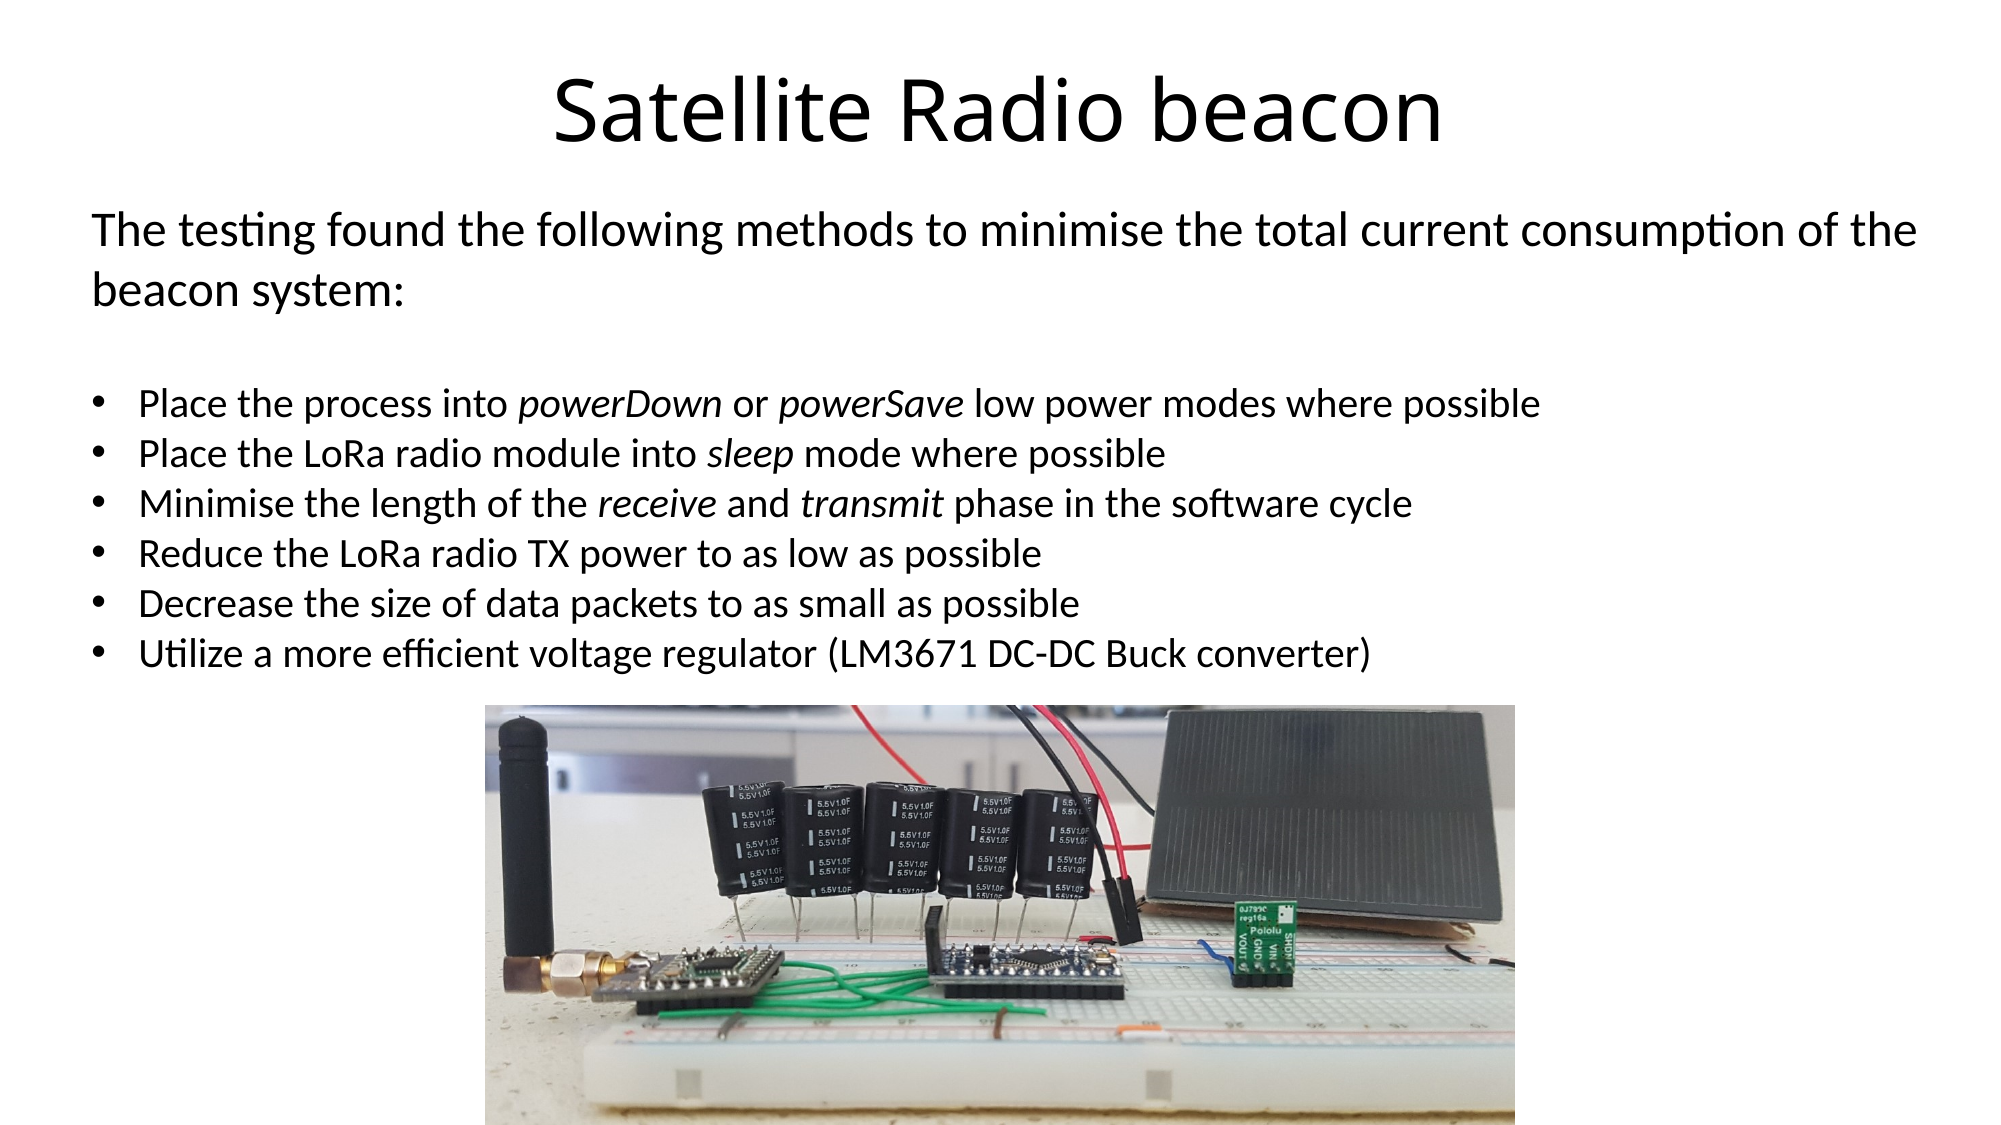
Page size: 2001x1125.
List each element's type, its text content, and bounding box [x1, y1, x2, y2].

title Satellite Radio beacon [137, 59, 1863, 169]
text_box The testing found the following methods to minimise the total current consumption of the beacon system: Place the process into powerDown or powerSave low power modes where possible Place the LoRa radio module into sleep mode where possible Minimise the length of the receive and transmit phase in the software cycle Reduce the LoRa radio TX power to as low as possible Decrease the size of data packets to as small as possible Utilize a more efficient voltage regulator (LM3671 DC-DC Buck converter) [76, 188, 1936, 744]
picture [485, 705, 1515, 1125]
